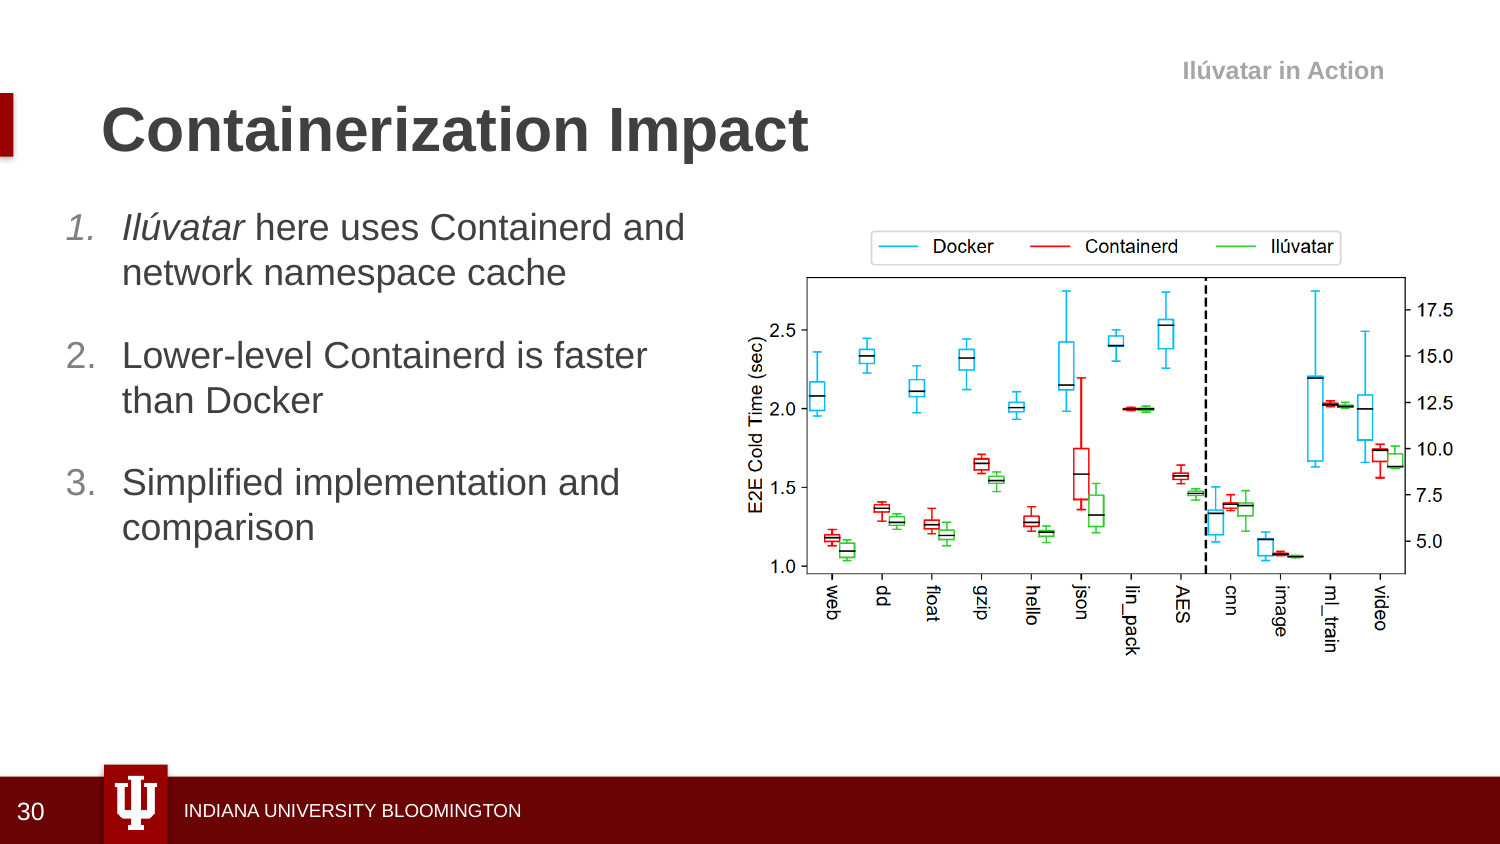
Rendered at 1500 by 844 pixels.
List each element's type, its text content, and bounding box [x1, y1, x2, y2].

list Ilúvatar in Action [792, 46, 1400, 89]
picture [741, 224, 1468, 675]
slide_number 30 [1, 787, 89, 833]
list Ilúvatar here uses Containerd and network namespace cache Lower-level Containerd is faster than Docker Simplified implementation and comparison [54, 197, 716, 729]
title Containerization Impact [86, 69, 1400, 184]
